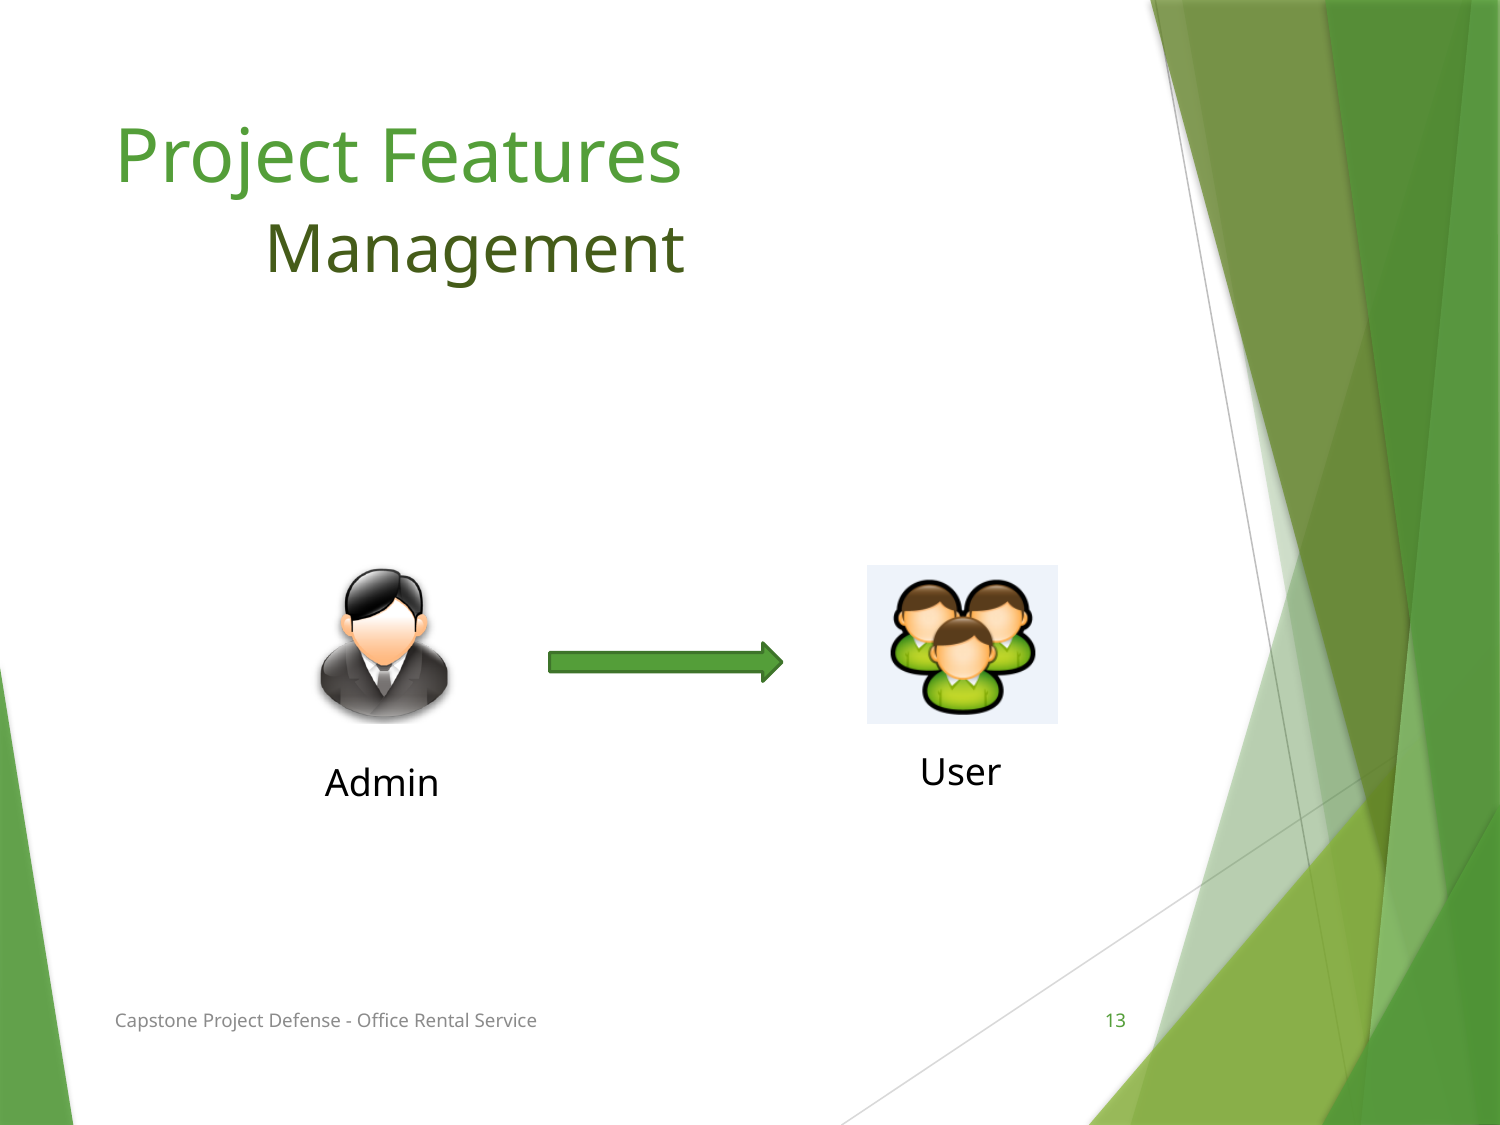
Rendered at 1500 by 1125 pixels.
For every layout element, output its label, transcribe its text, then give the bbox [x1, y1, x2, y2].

title Project Features Management [99, 99, 1142, 317]
footer Capstone Project Defense - Office Rental Service [99, 991, 859, 1051]
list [301, 561, 466, 725]
picture [866, 564, 1058, 725]
text_box Admin [310, 751, 455, 812]
text_box [548, 641, 784, 683]
slide_number 13 [1057, 991, 1142, 1051]
text_box User [904, 740, 1017, 800]
